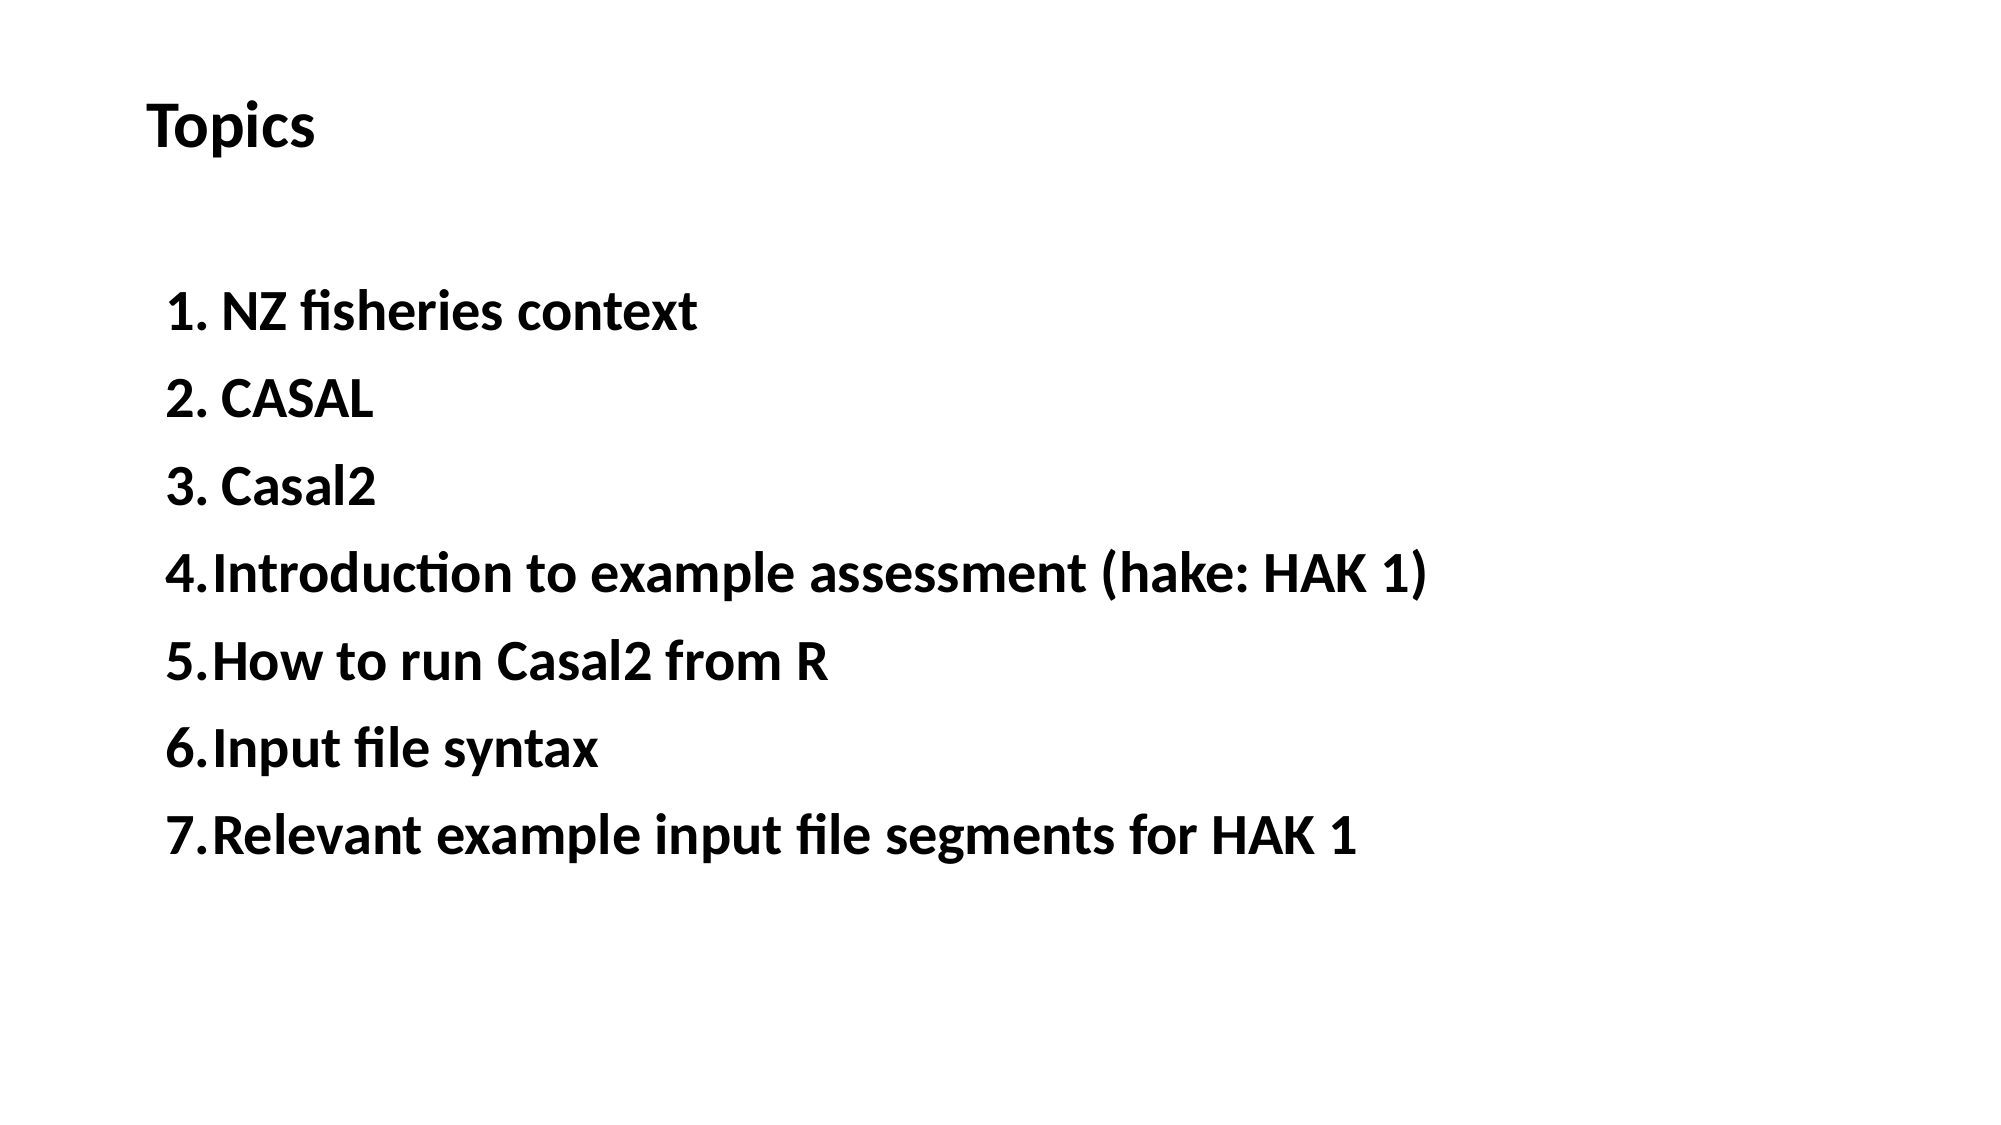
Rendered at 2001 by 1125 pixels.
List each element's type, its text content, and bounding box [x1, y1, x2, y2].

text_box NZ fisheries context CASAL Casal2 Introduction to example assessment (hake: HAK 1) How to run Casal2 from R Input file syntax Relevant example input file segments for HAK 1 [150, 260, 1510, 983]
title Topics [131, 16, 1468, 237]
